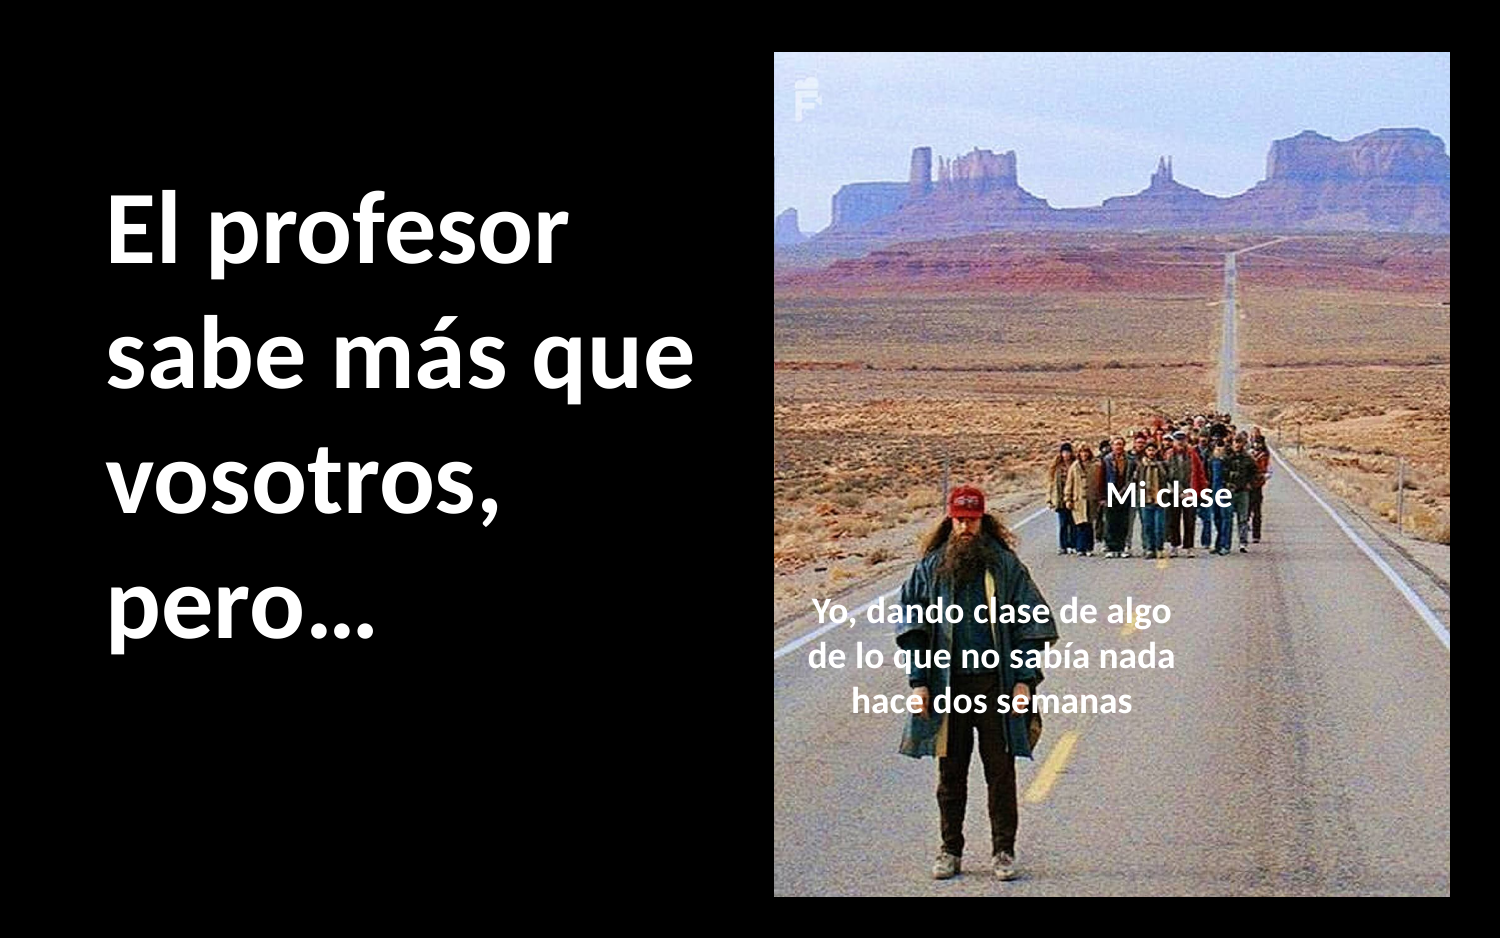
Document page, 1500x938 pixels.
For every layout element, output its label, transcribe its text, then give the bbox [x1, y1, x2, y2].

text_box El profesor sabe más que vosotros, pero… [90, 152, 774, 667]
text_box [774, 52, 1450, 897]
